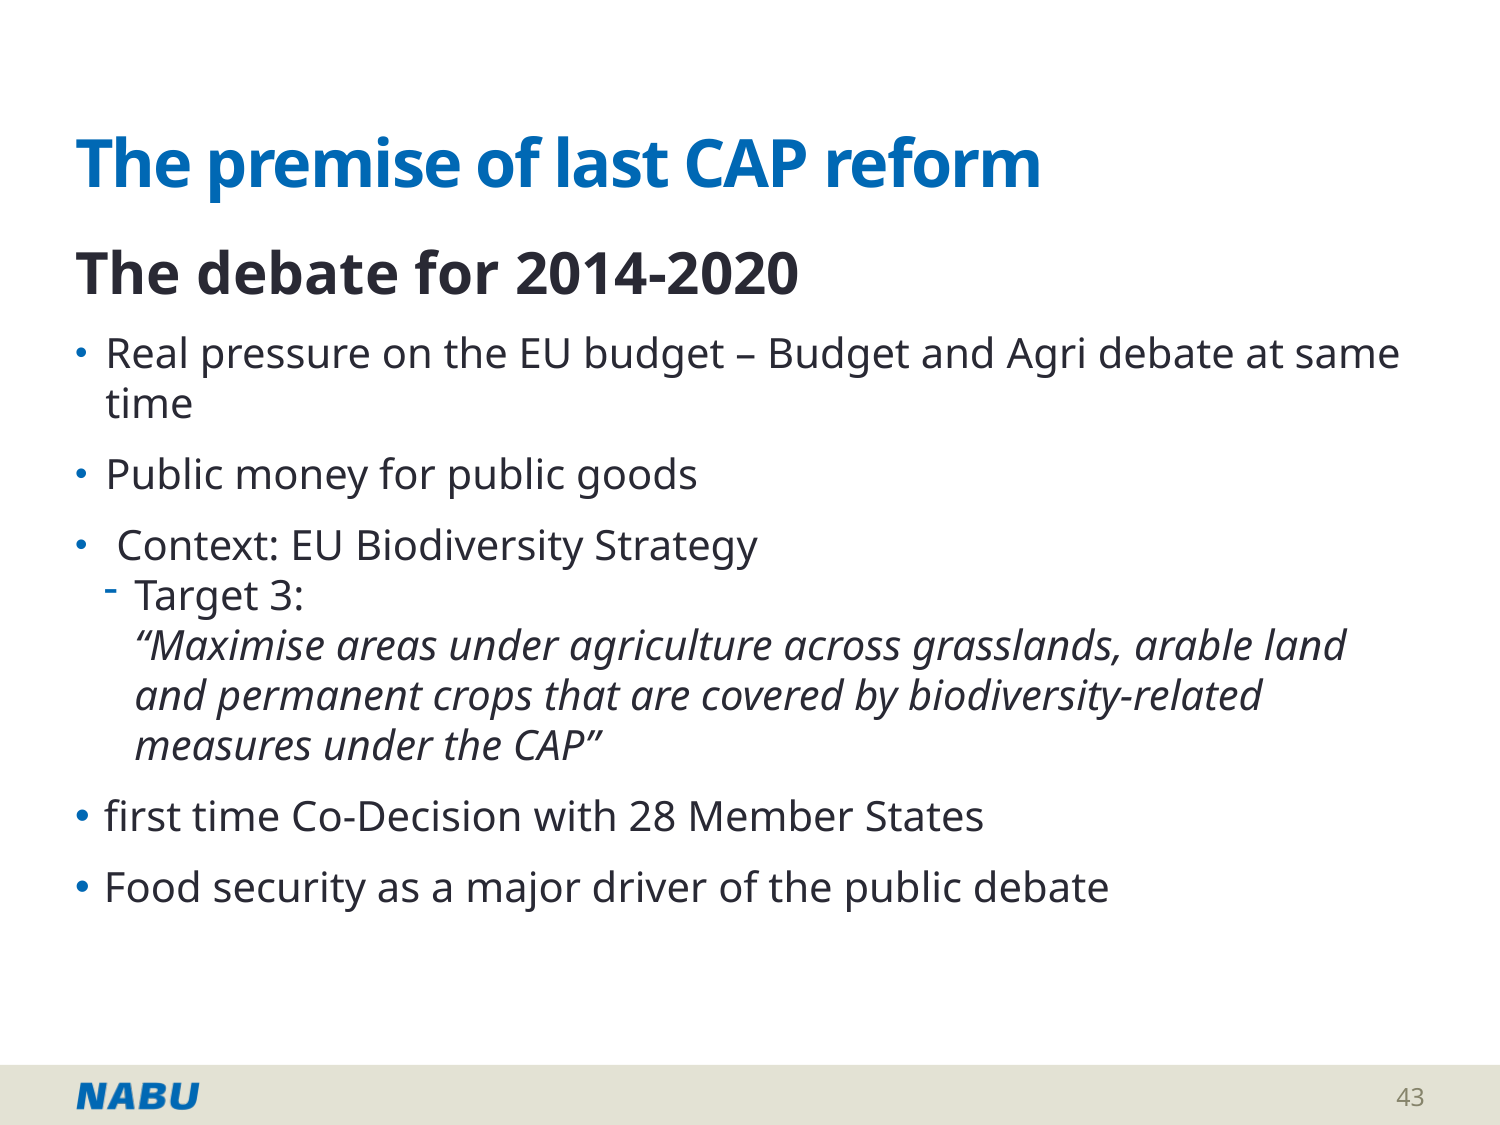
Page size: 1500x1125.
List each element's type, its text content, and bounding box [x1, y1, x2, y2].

title The premise of last CAP reform [75, 39, 1425, 202]
picture [75, 1081, 201, 1111]
list The debate for 2014-2020 Real pressure on the EU budget – Budget and Agri debate at same time Public money for public goods Context: EU Biodiversity Strategy Target 3: “Maximise areas under agriculture across grasslands, arable land and permanent crops that are covered by biodiversity-related measures under the CAP” first time Co-Decision with 28 Member States Food security as a major driver of the public debate [75, 236, 1425, 1035]
slide_number 43 [1340, 1086, 1425, 1116]
